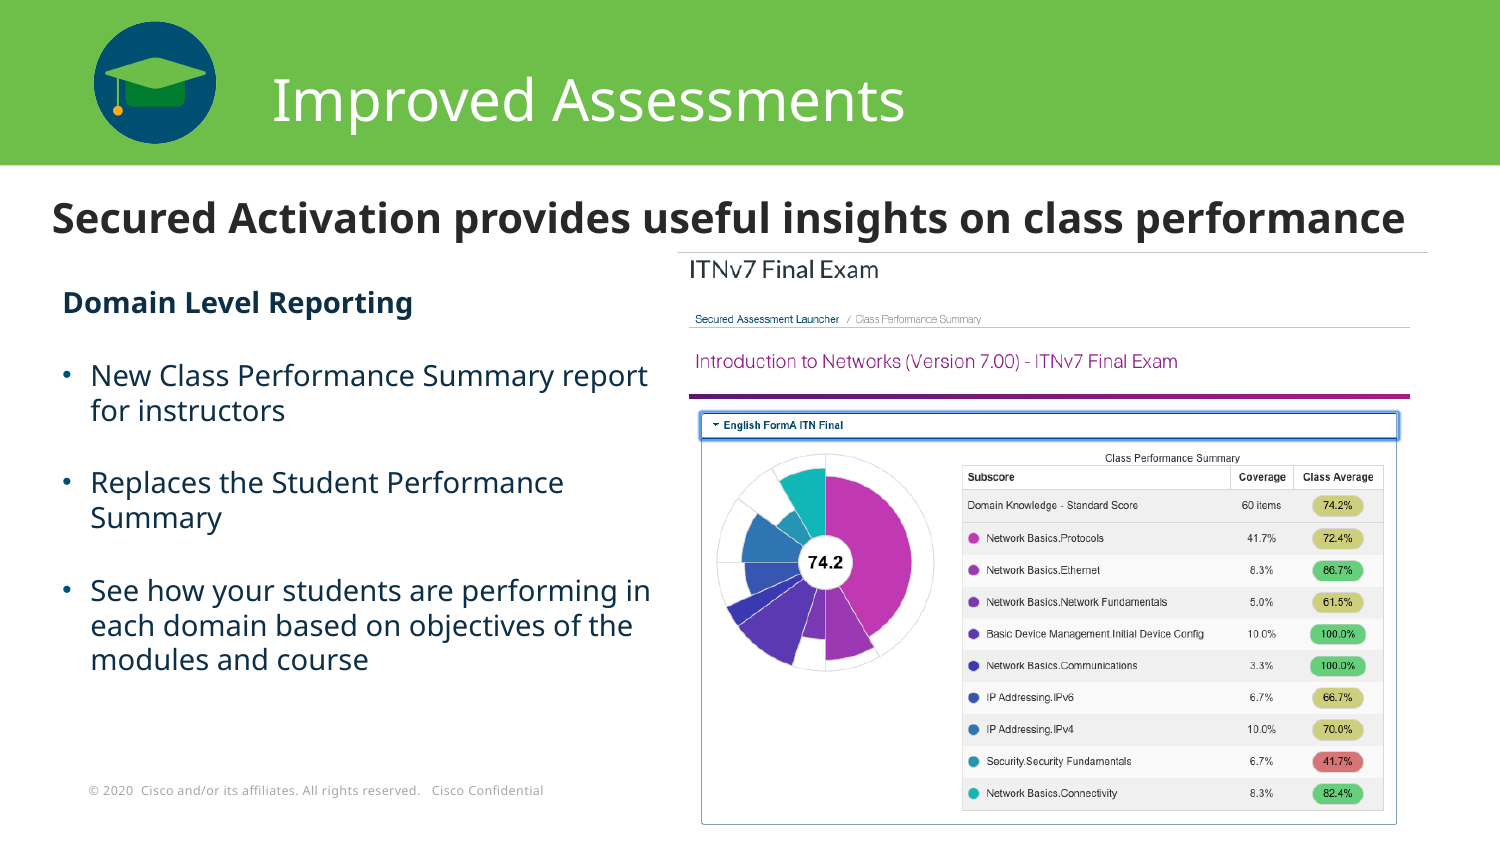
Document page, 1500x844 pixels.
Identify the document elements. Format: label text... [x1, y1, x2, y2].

picture [106, 58, 205, 115]
picture [93, 20, 218, 145]
picture [676, 250, 1429, 830]
text_box [0, 0, 1500, 167]
text_box Domain Level Reporting New Class Performance Summary report for instructors Replaces the Student Performance Summary See how your students are performing in each domain based on objectives of the modules and course [47, 277, 671, 729]
title Improved Assessments [257, 53, 1447, 157]
text_box Secured Activation provides useful insights on class performance [37, 184, 1463, 250]
